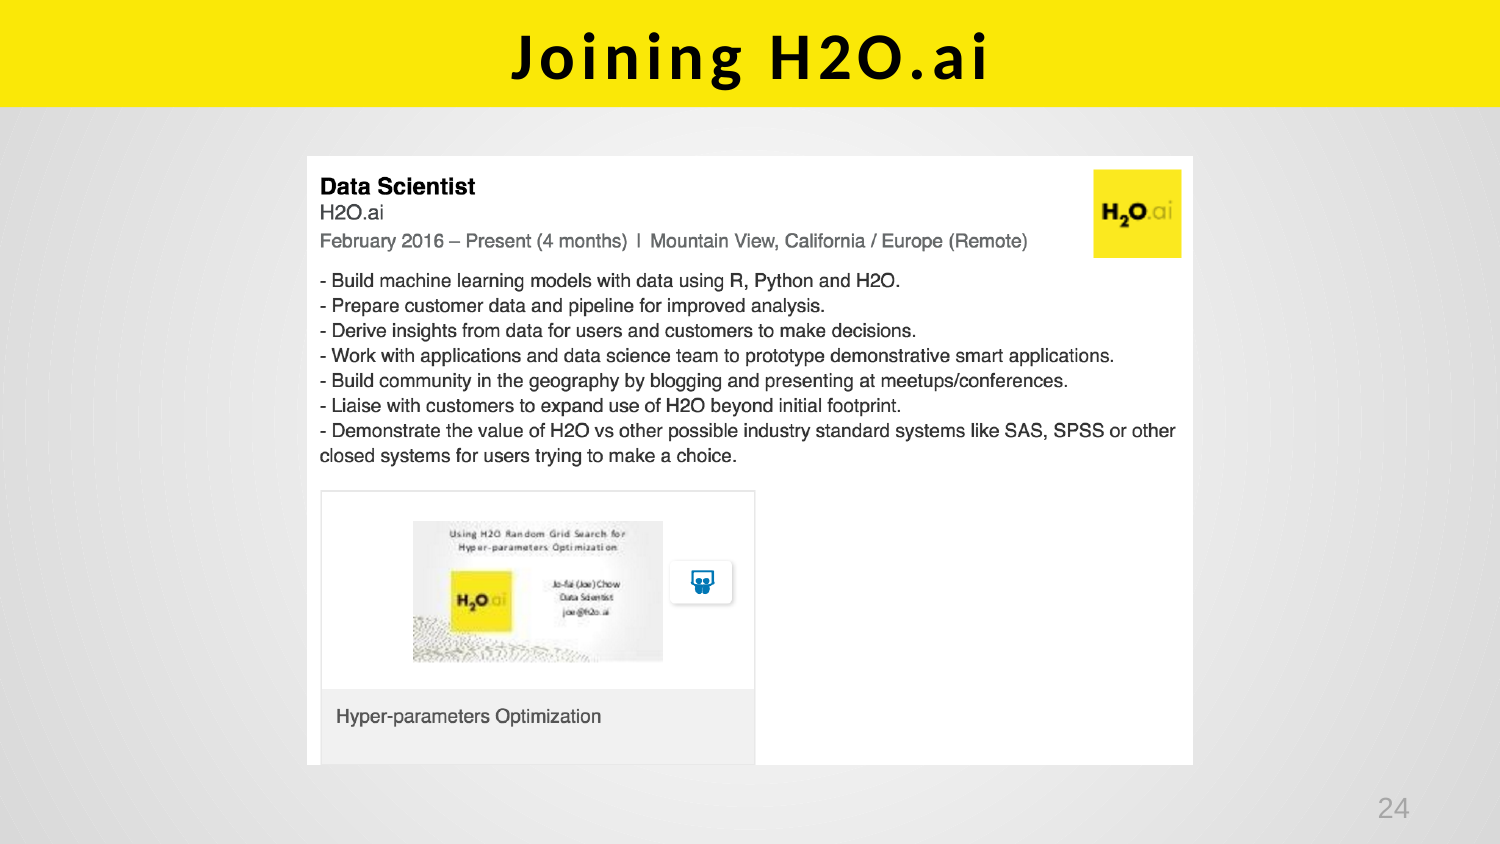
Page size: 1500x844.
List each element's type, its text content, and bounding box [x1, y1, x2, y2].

slide_number 24 [1074, 782, 1425, 827]
picture [306, 156, 1194, 765]
title Joining H2O.ai [75, 0, 1425, 108]
